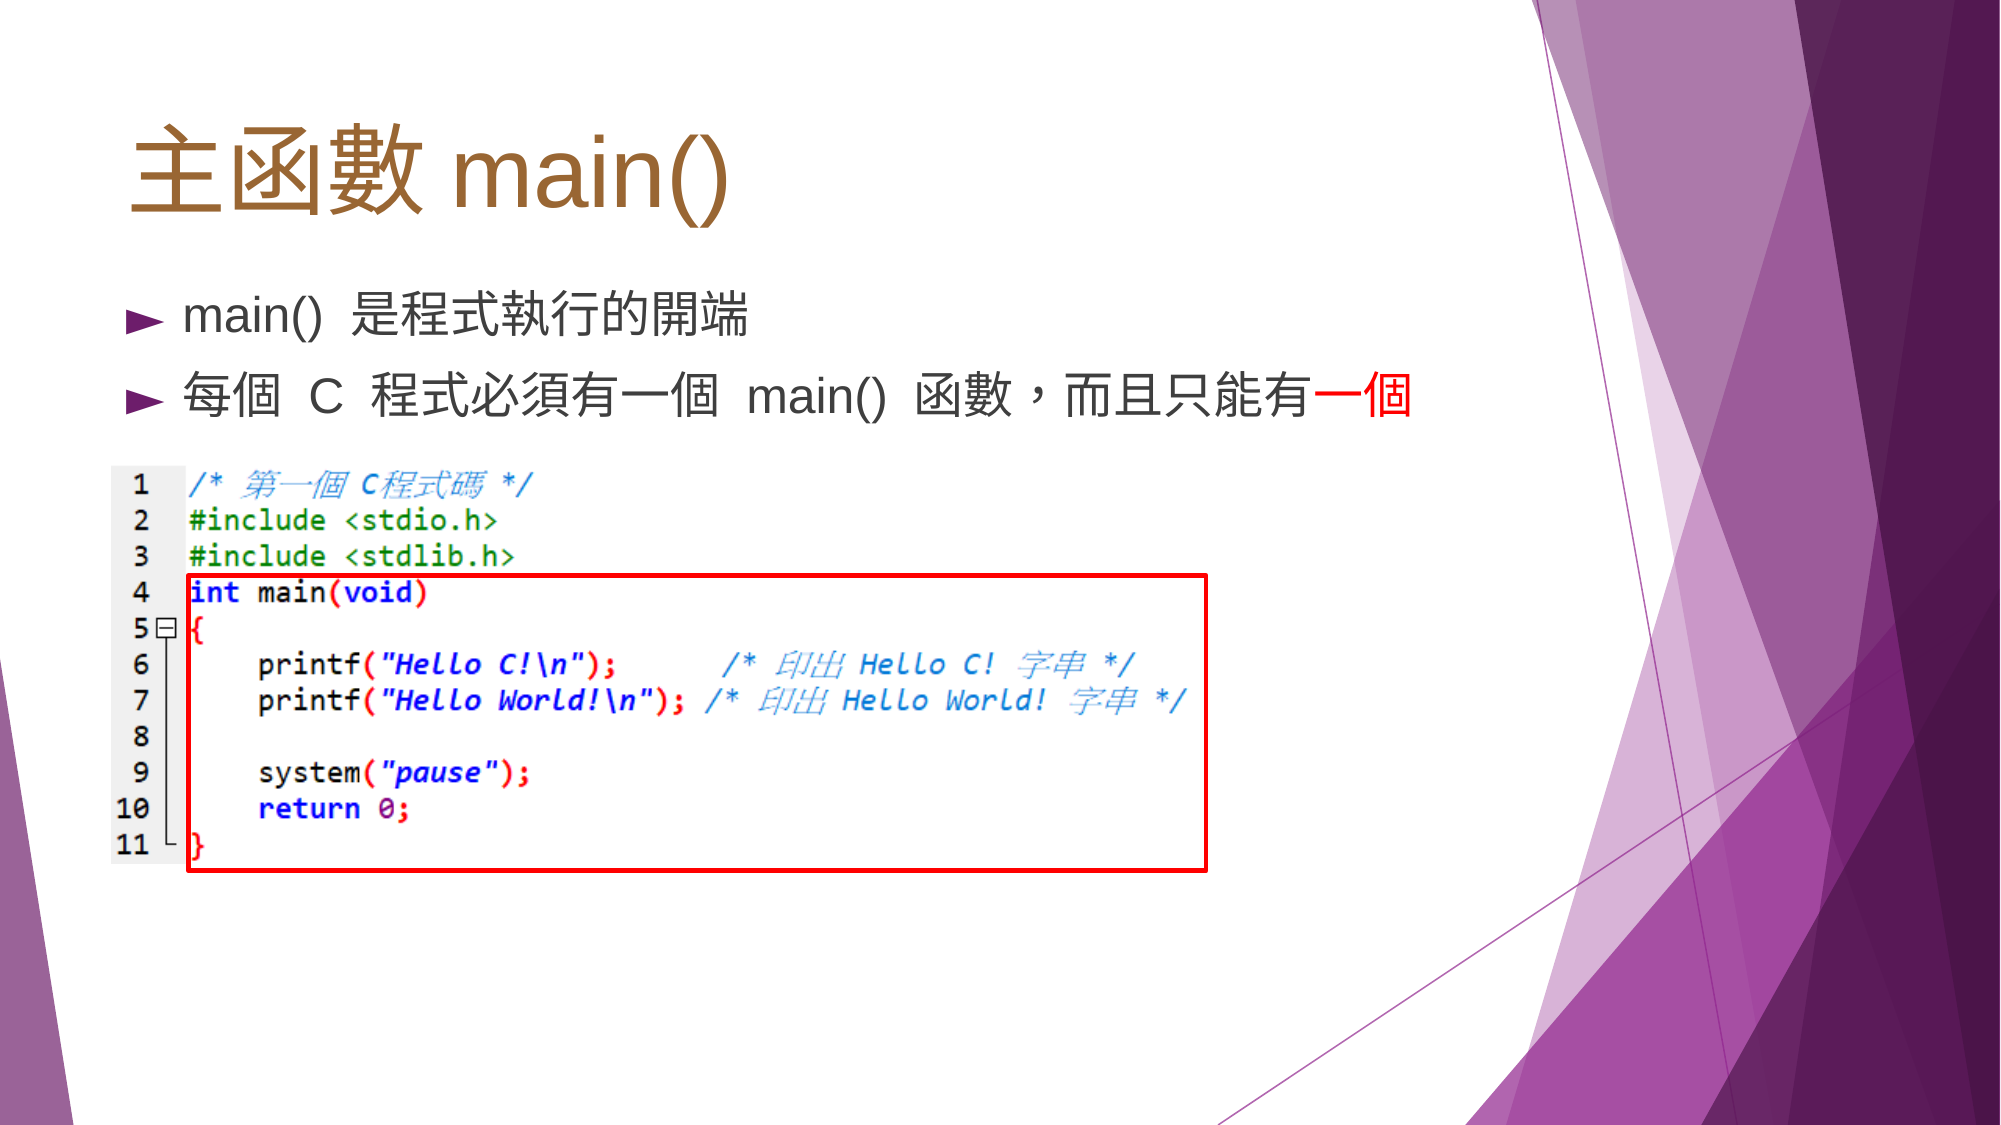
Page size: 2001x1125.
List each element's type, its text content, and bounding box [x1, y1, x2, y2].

list main() 是程式執⾏的開端 每個 C 程式必須有一個 main() 函數，⽽且只能有一個 [111, 274, 1515, 1125]
picture [110, 462, 1215, 864]
title 主函數main() [111, 99, 1773, 225]
